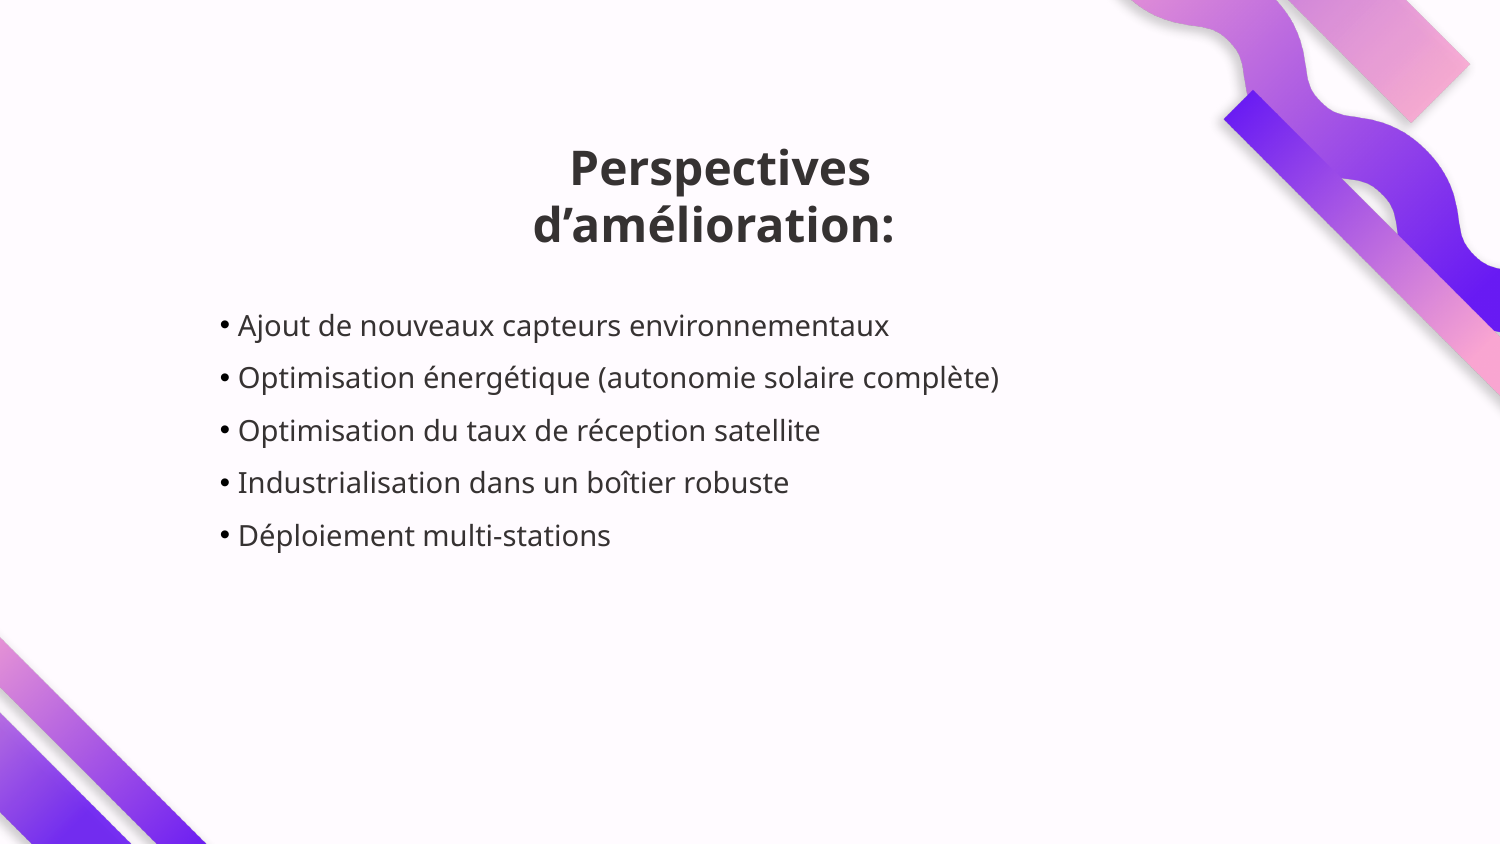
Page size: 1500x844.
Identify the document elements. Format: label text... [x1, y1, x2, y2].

text_box Perspectives d’amélioration: [376, 122, 1052, 268]
text_box Ajout de nouveaux capteurs environnementaux Optimisation énergétique (autonomie solaire complète) Optimisation du taux de réception satellite Industrialisation dans un boîtier robuste Déploiement multi-stations [175, 274, 1324, 567]
picture [1095, 0, 1500, 428]
picture [0, 583, 241, 844]
